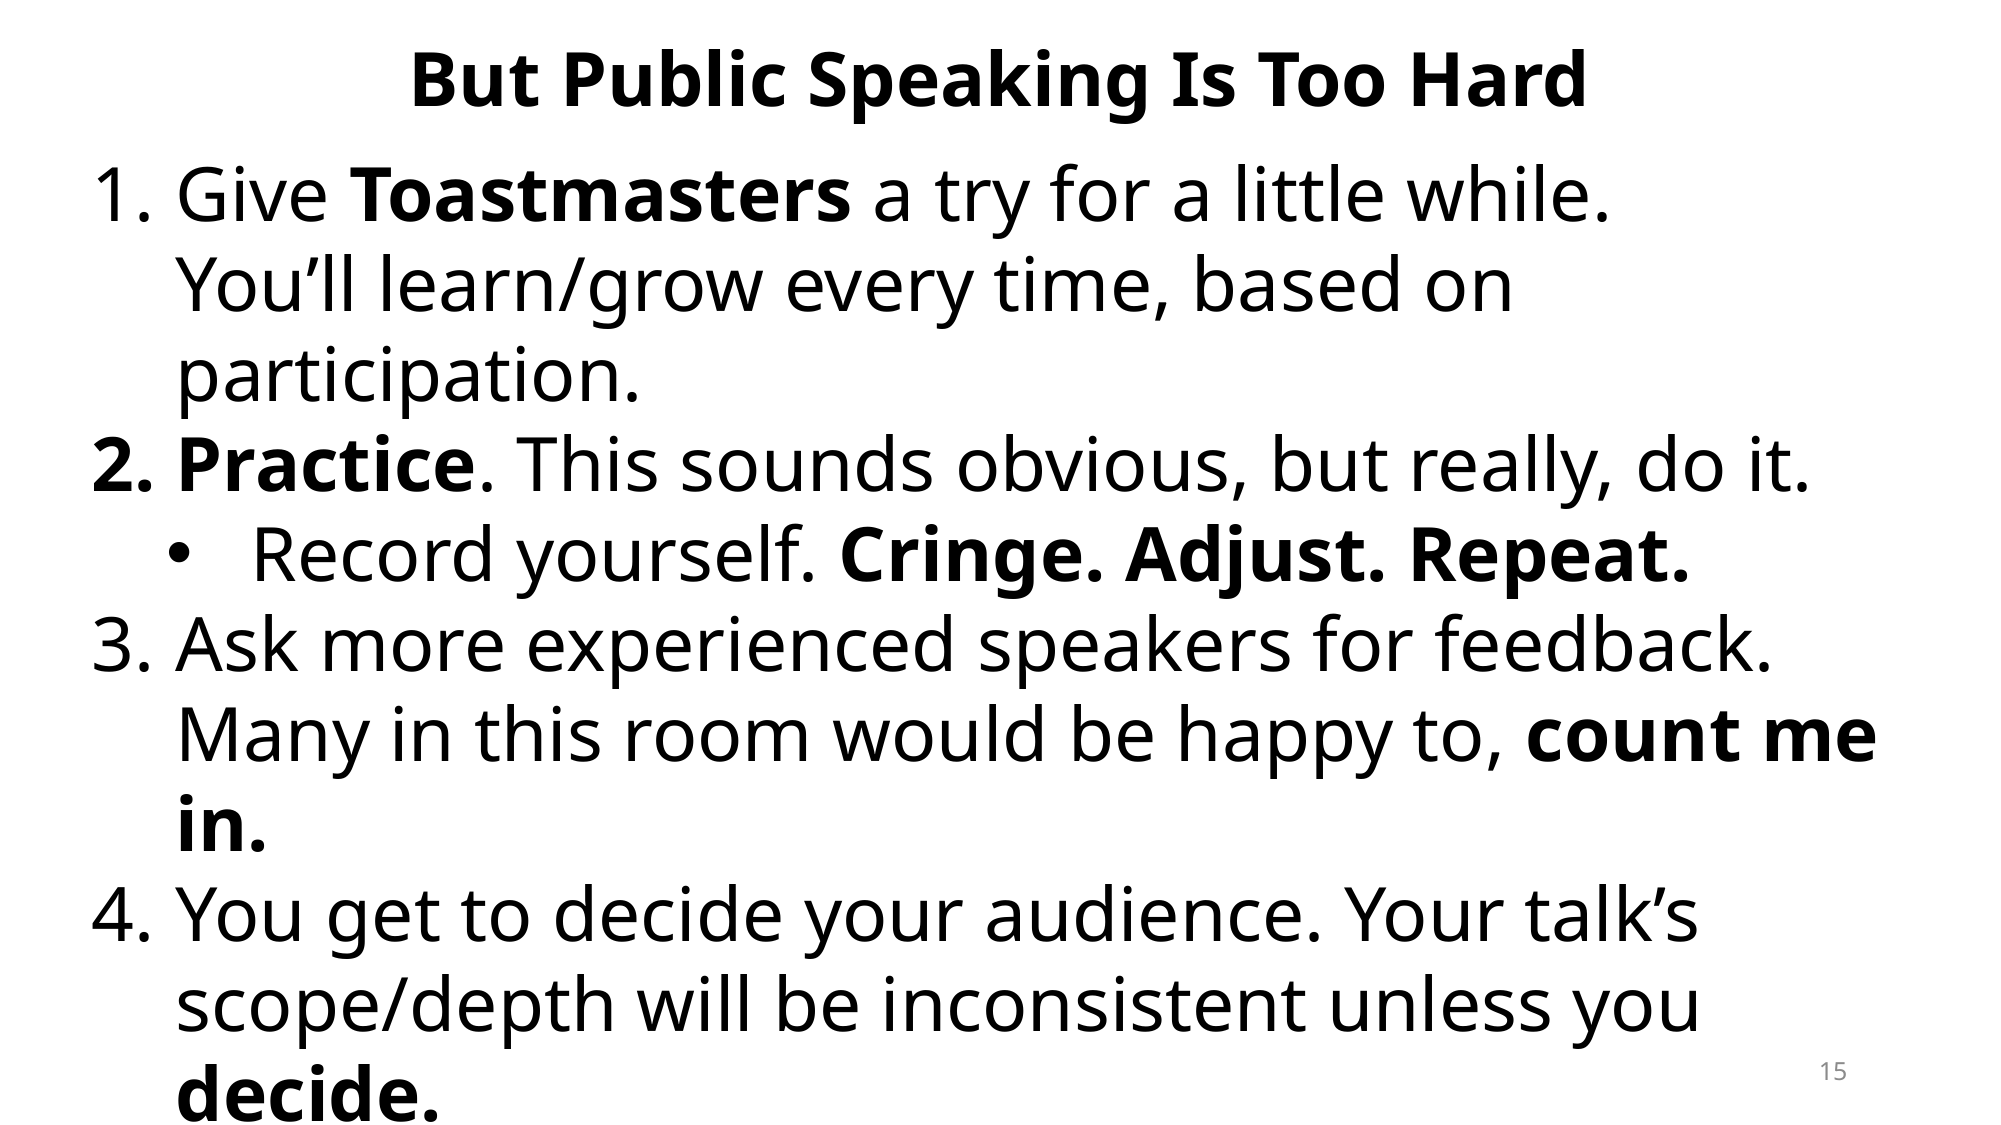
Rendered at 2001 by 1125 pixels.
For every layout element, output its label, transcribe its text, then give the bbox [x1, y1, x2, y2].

text_box Give Toastmasters a try for a little while. You’ll learn/grow every time, based on participation. Practice. This sounds obvious, but really, do it. Record yourself. Cringe. Adjust. Repeat. Ask more experienced speakers for feedback. Many in this room would be happy to, count me in. You get to decide your audience. Your talk’s scope/depth will be inconsistent unless you decide. [76, 139, 1917, 1125]
title But Public Speaking Is Too Hard [324, 0, 1675, 139]
